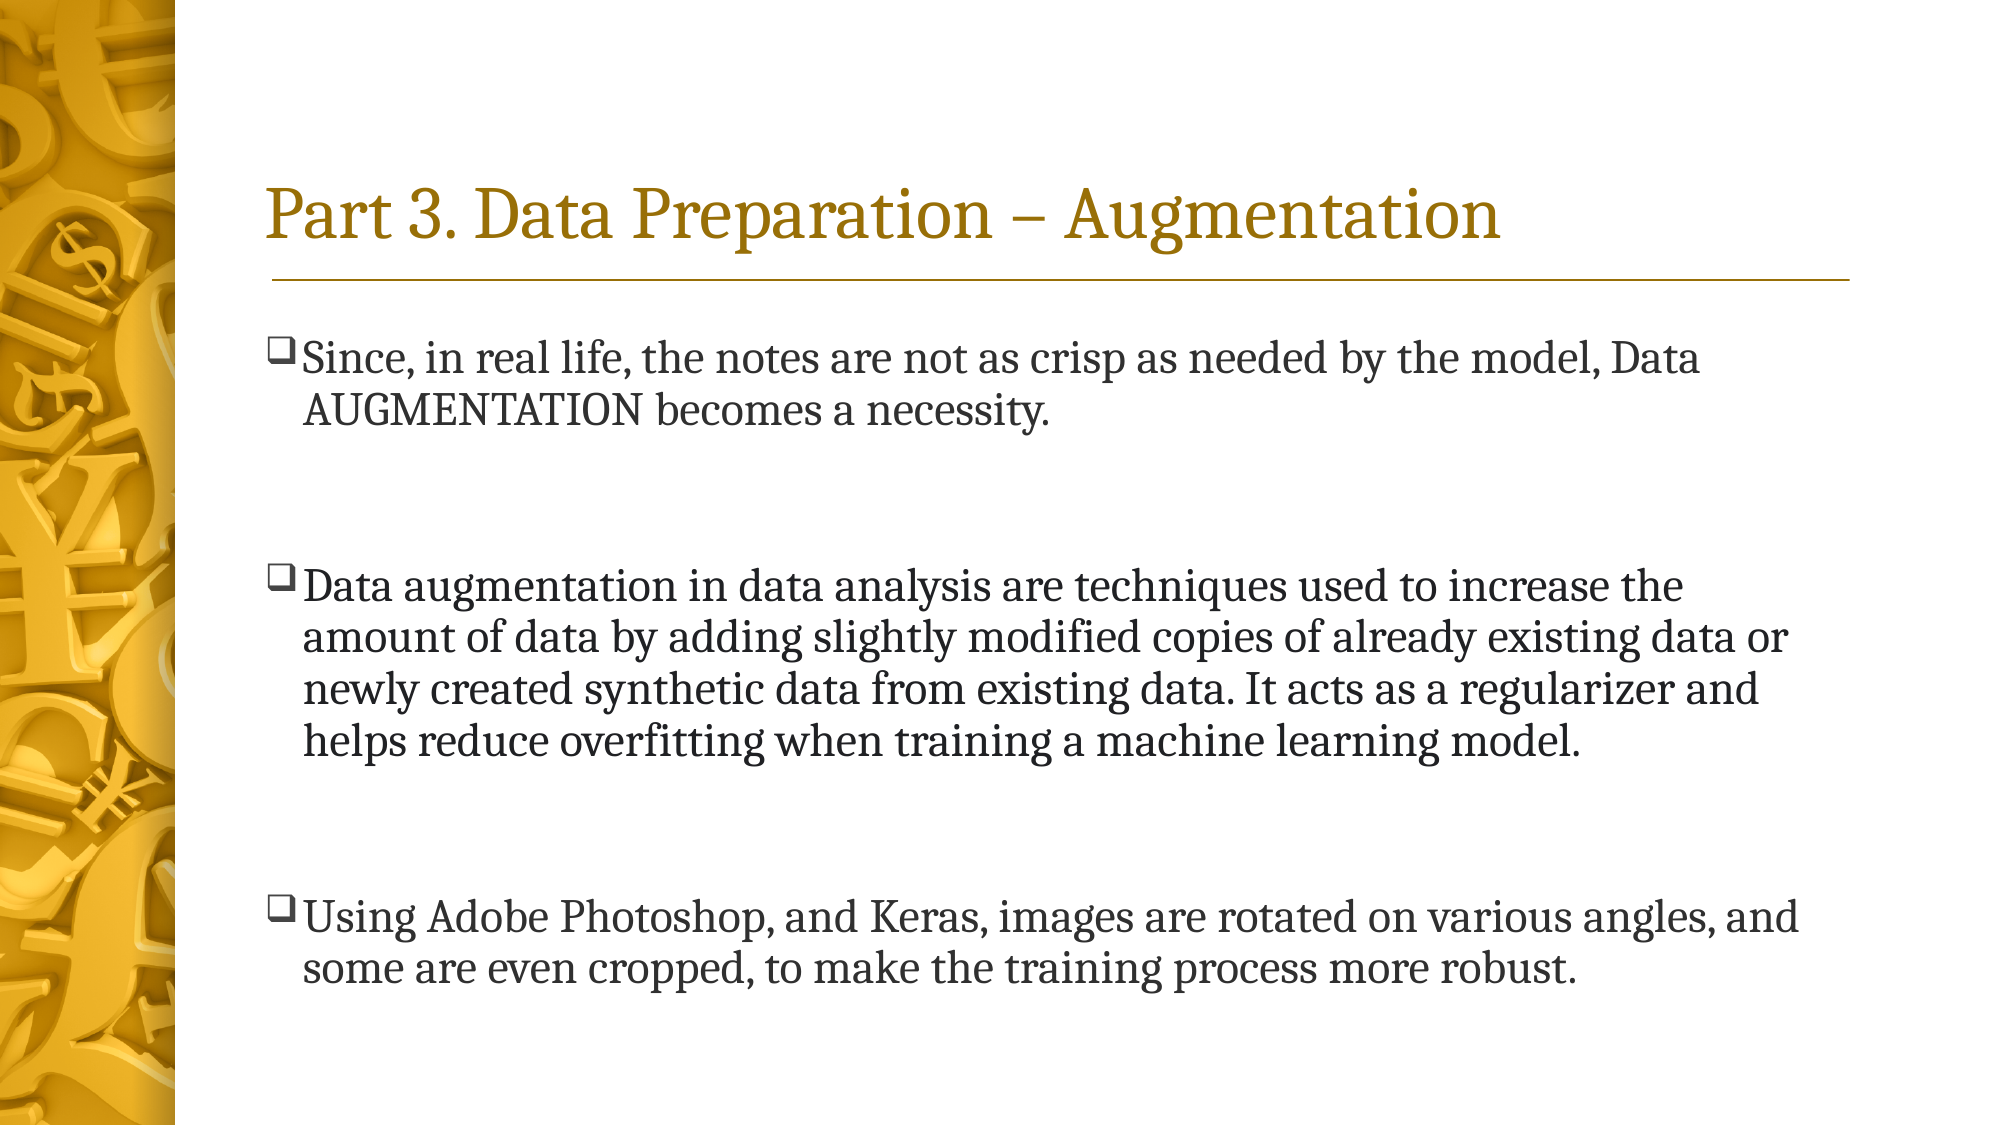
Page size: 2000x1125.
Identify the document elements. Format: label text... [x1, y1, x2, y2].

list Since, in real life, the notes are not as crisp as needed by the model, Data AUGMENTATION becomes a necessity. Data augmentation in data analysis are techniques used to increase the amount of data by adding slightly modified copies of already existing data or newly created synthetic data from existing data. It acts as a regularizer and helps reduce overfitting when training a machine learning model. Using Adobe Photoshop, and Keras, images are rotated on various angles, and some are even cropped, to make the training process more robust. [249, 324, 1863, 1012]
title Part 3. Data Preparation – Augmentation [249, 62, 1863, 263]
picture [0, 0, 175, 1125]
